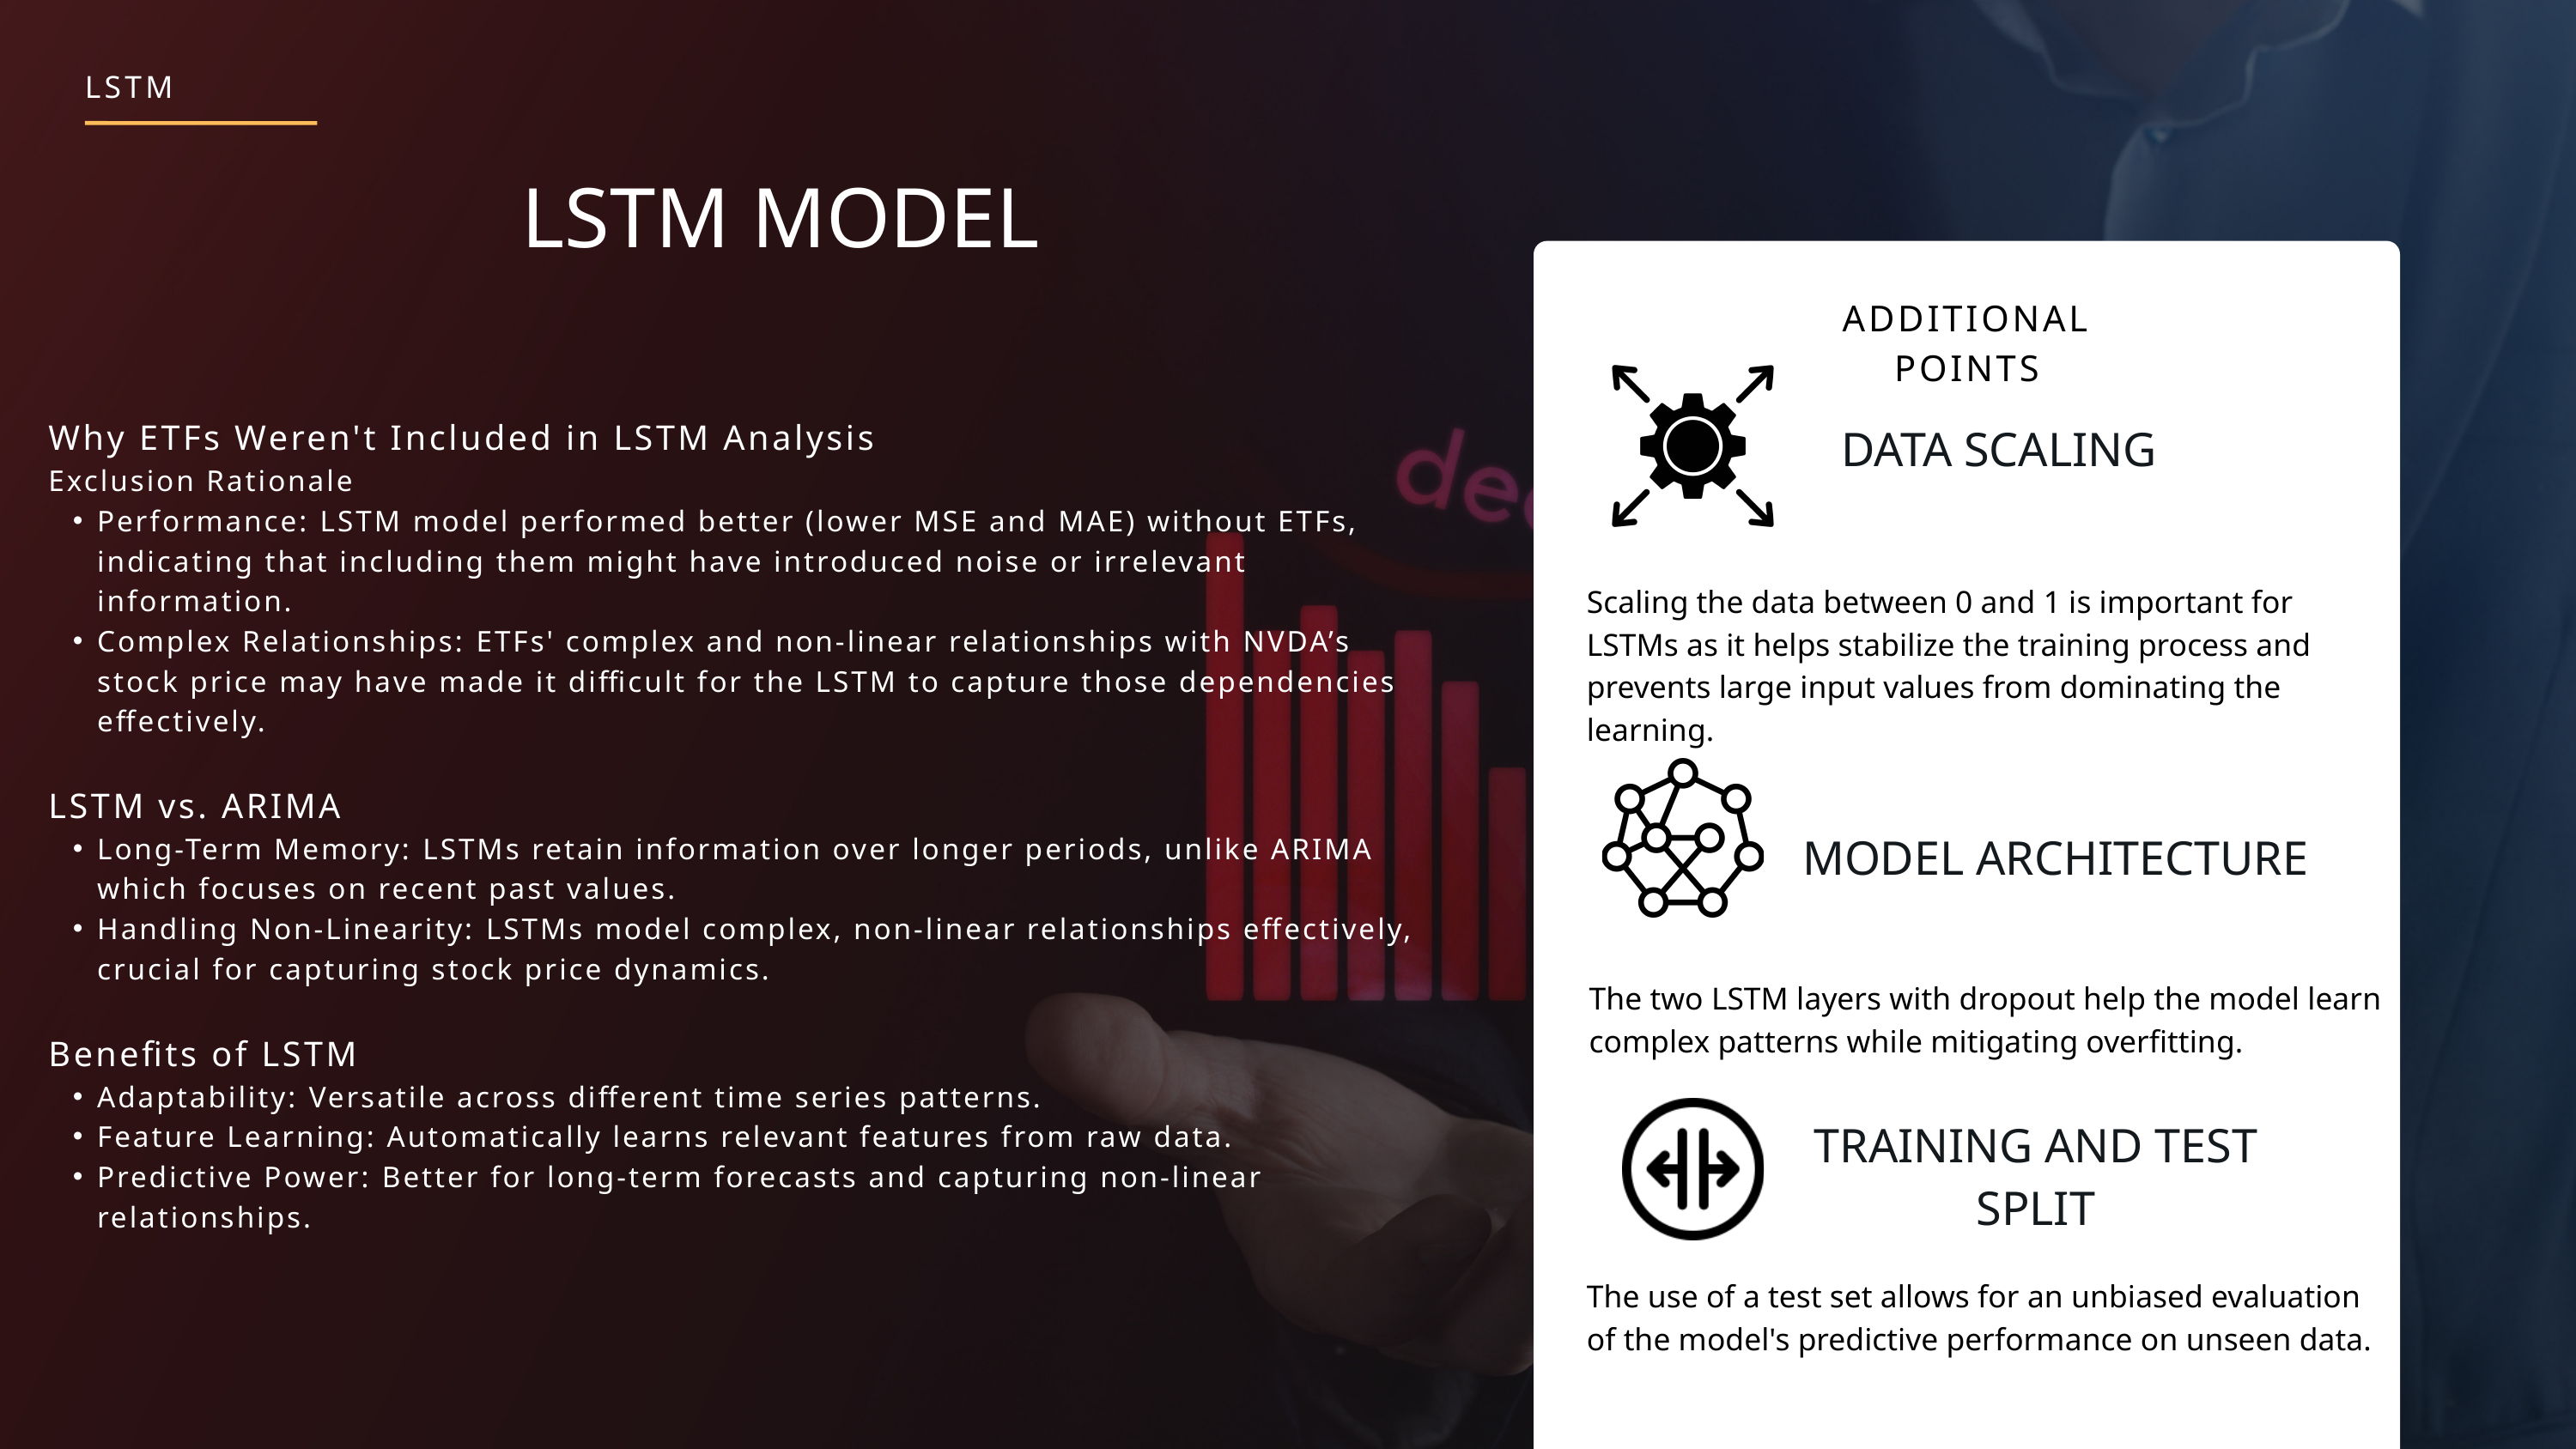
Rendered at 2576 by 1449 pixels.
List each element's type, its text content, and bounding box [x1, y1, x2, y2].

text_box Why ETFs Weren't Included in LSTM Analysis Exclusion Rationale Performance: LSTM model performed better (lower MSE and MAE) without ETFs, indicating that including them might have introduced noise or irrelevant information. Complex Relationships: ETFs' complex and non-linear relationships with NVDA’s stock price may have made it difficult for the LSTM to capture those dependencies effectively. LSTM vs. ARIMA Long-Term Memory: LSTMs retain information over longer periods, unlike ARIMA which focuses on recent past values. Handling Non-Linearity: LSTMs model complex, non-linear relationships effectively, crucial for capturing stock price dynamics. Benefits of LSTM Adaptability: Versatile across different time series patterns. Feature Learning: Automatically learns relevant features from raw data. Predictive Power: Better for long-term forecasts and capturing non-linear relationships. [48, 409, 1426, 1234]
text_box LSTM [84, 61, 515, 105]
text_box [1533, 240, 2401, 1449]
text_box [0, 0, 2576, 1449]
text_box LSTM MODEL [82, 153, 1479, 264]
